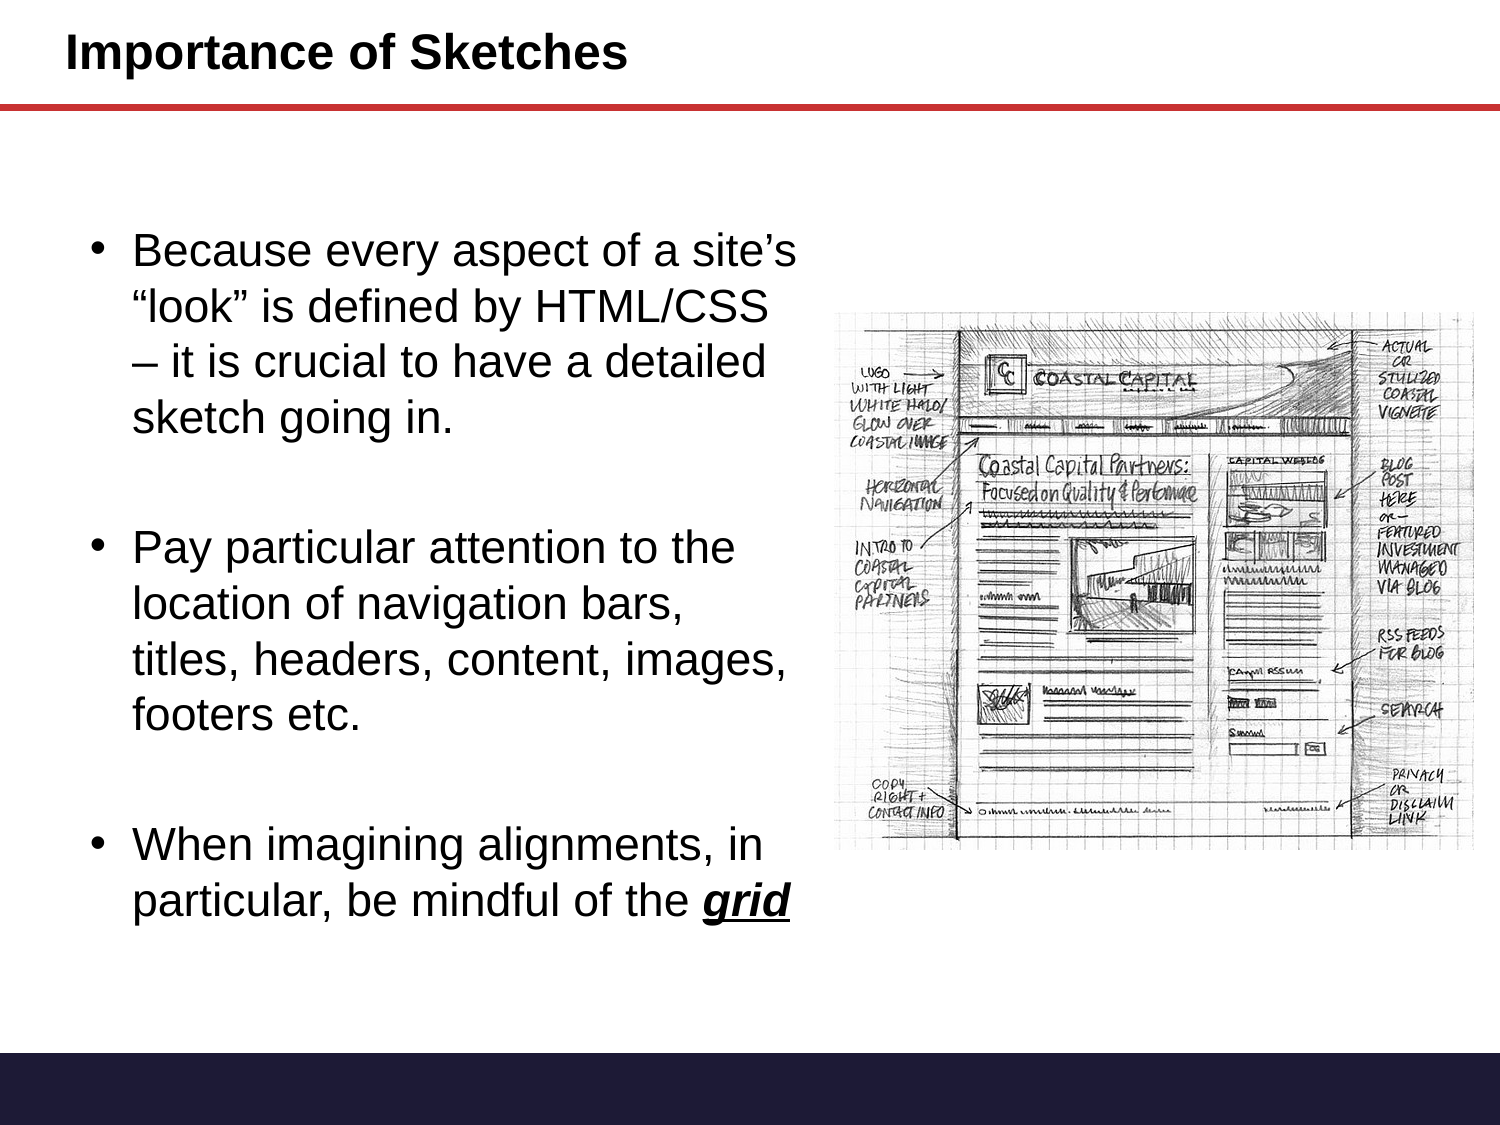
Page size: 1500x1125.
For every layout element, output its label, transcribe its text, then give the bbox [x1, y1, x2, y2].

text_box Because every aspect of a site’s “look” is defined by HTML/CSS – it is crucial to have a detailed sketch going in. Pay particular attention to the location of navigation bars, titles, headers, content, images, footers etc. When imagining alignments, in particular, be mindful of the grid [74, 212, 813, 955]
picture [834, 312, 1474, 850]
title Importance of Sketches [50, 0, 948, 108]
